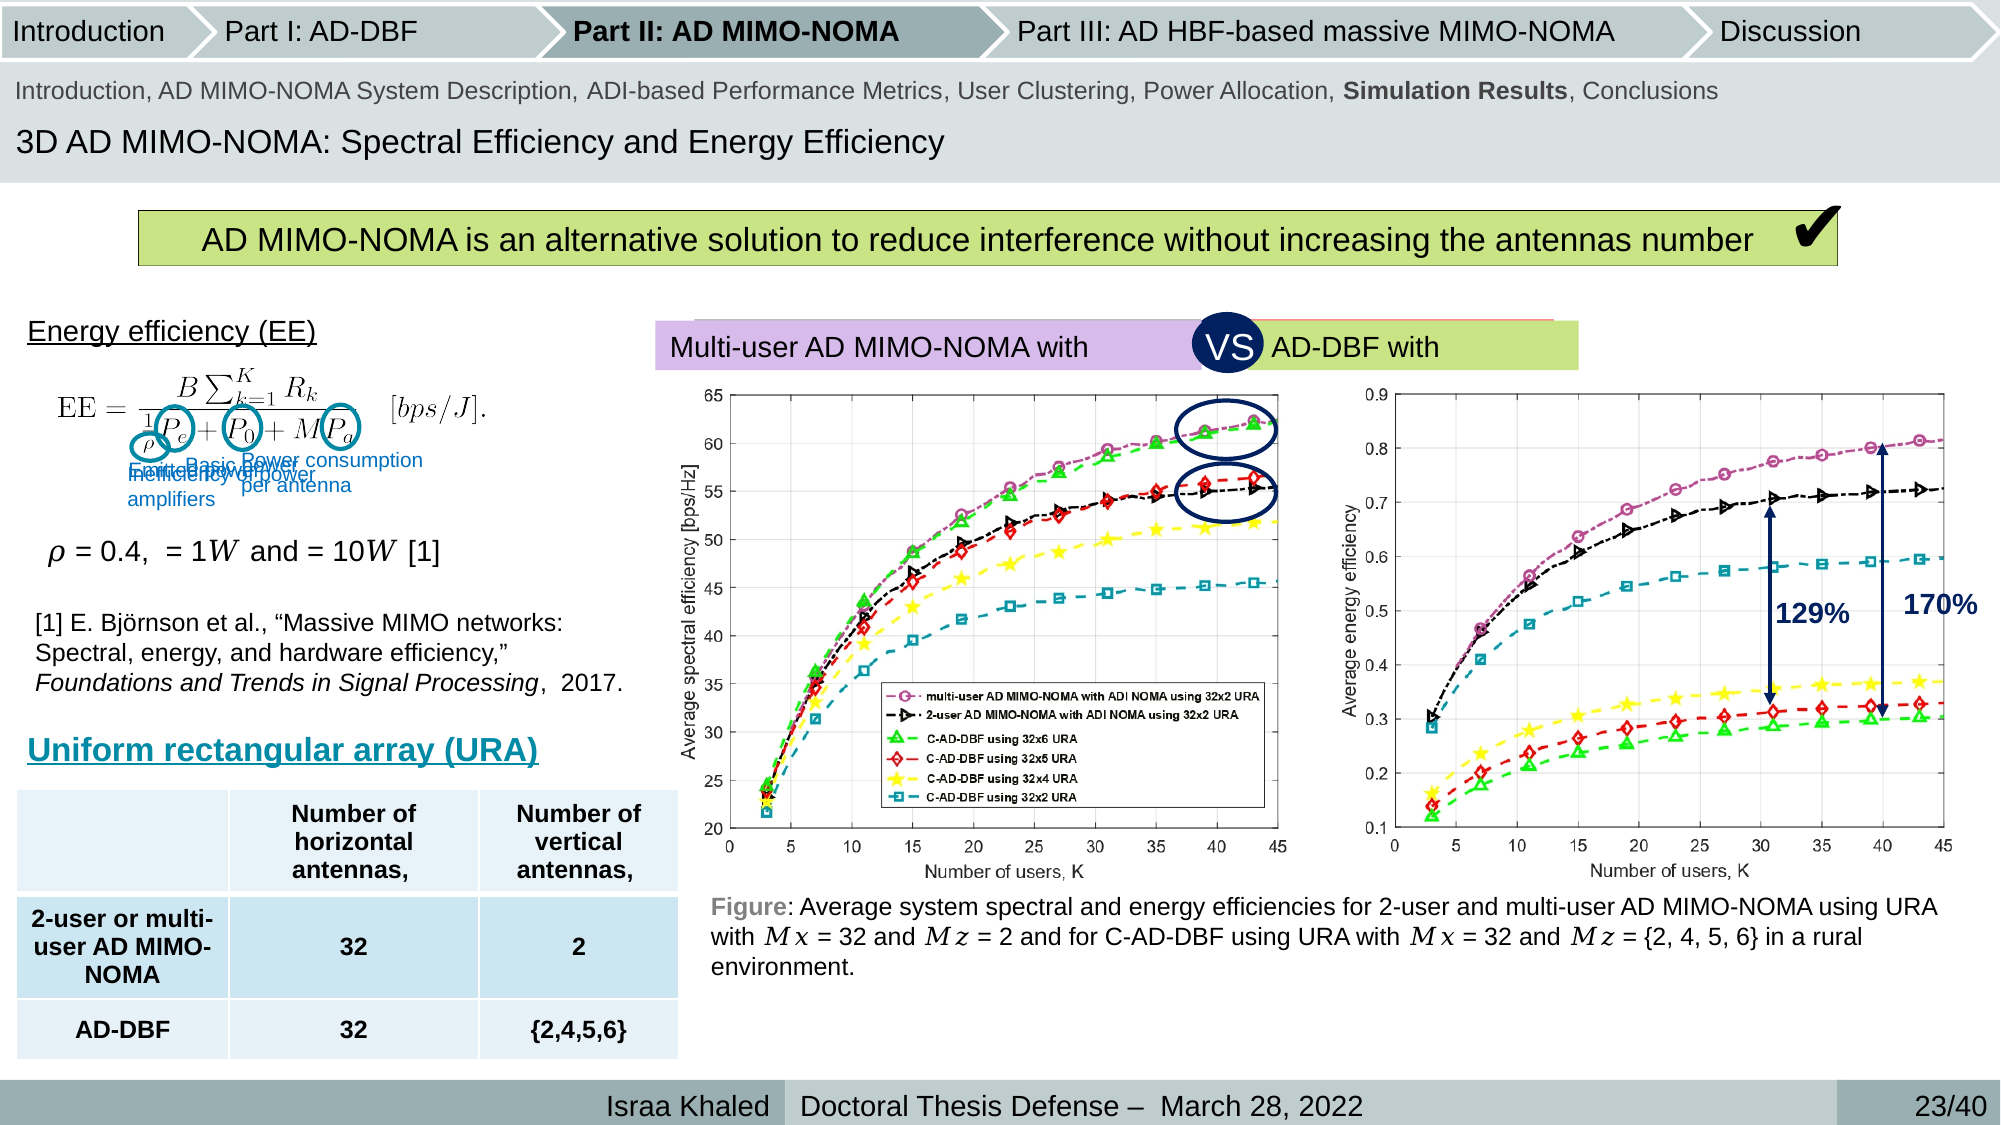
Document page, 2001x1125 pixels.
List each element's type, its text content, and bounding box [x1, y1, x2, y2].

picture [58, 367, 486, 453]
text_box Emitted power [113, 460, 226, 489]
text_box Uniform rectangular array (URA) [12, 720, 633, 776]
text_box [655, 315, 1579, 377]
picture [638, 354, 2000, 886]
text_box [1] E. Björnson et al., “Massive MIMO networks: Spectral, energy, and hardware efficiency,” Foundations and Trends in Signal Processing, 2017. [20, 599, 633, 704]
text_box AD MIMO-NOMA is an alternative solution to reduce interference without increasing the antennas number [138, 211, 1772, 266]
text_box Inefficiency of power amplifiers [112, 460, 337, 519]
text_box Figure: Average system spectral and energy efficiencies for 2-user and multi-user AD MIMO-NOMA using URA with 𝑀𝑥 = 32 and 𝑀𝑧 = 2 and for C-AD-DBF using URA with 𝑀𝑥 = 32 and 𝑀𝑧 = {2, 4, 5, 6} in a rural environment. [696, 894, 1984, 988]
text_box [0, 4, 2000, 61]
text_box Energy efficiency (EE) [12, 304, 655, 355]
text_box ✔ [1772, 171, 2000, 277]
text_box Power consumption per antenna [226, 460, 451, 504]
text_box Basic power [170, 460, 226, 485]
text_box 3D AD MIMO-NOMA: Spectral Efficiency and Energy Efficiency [1, 113, 1338, 168]
text_box Introduction, AD MIMO-NOMA System Description, ADI-based Performance Metrics, User Clustering, Power Allocation, Simulation Results, Conclusions [0, 70, 1838, 113]
